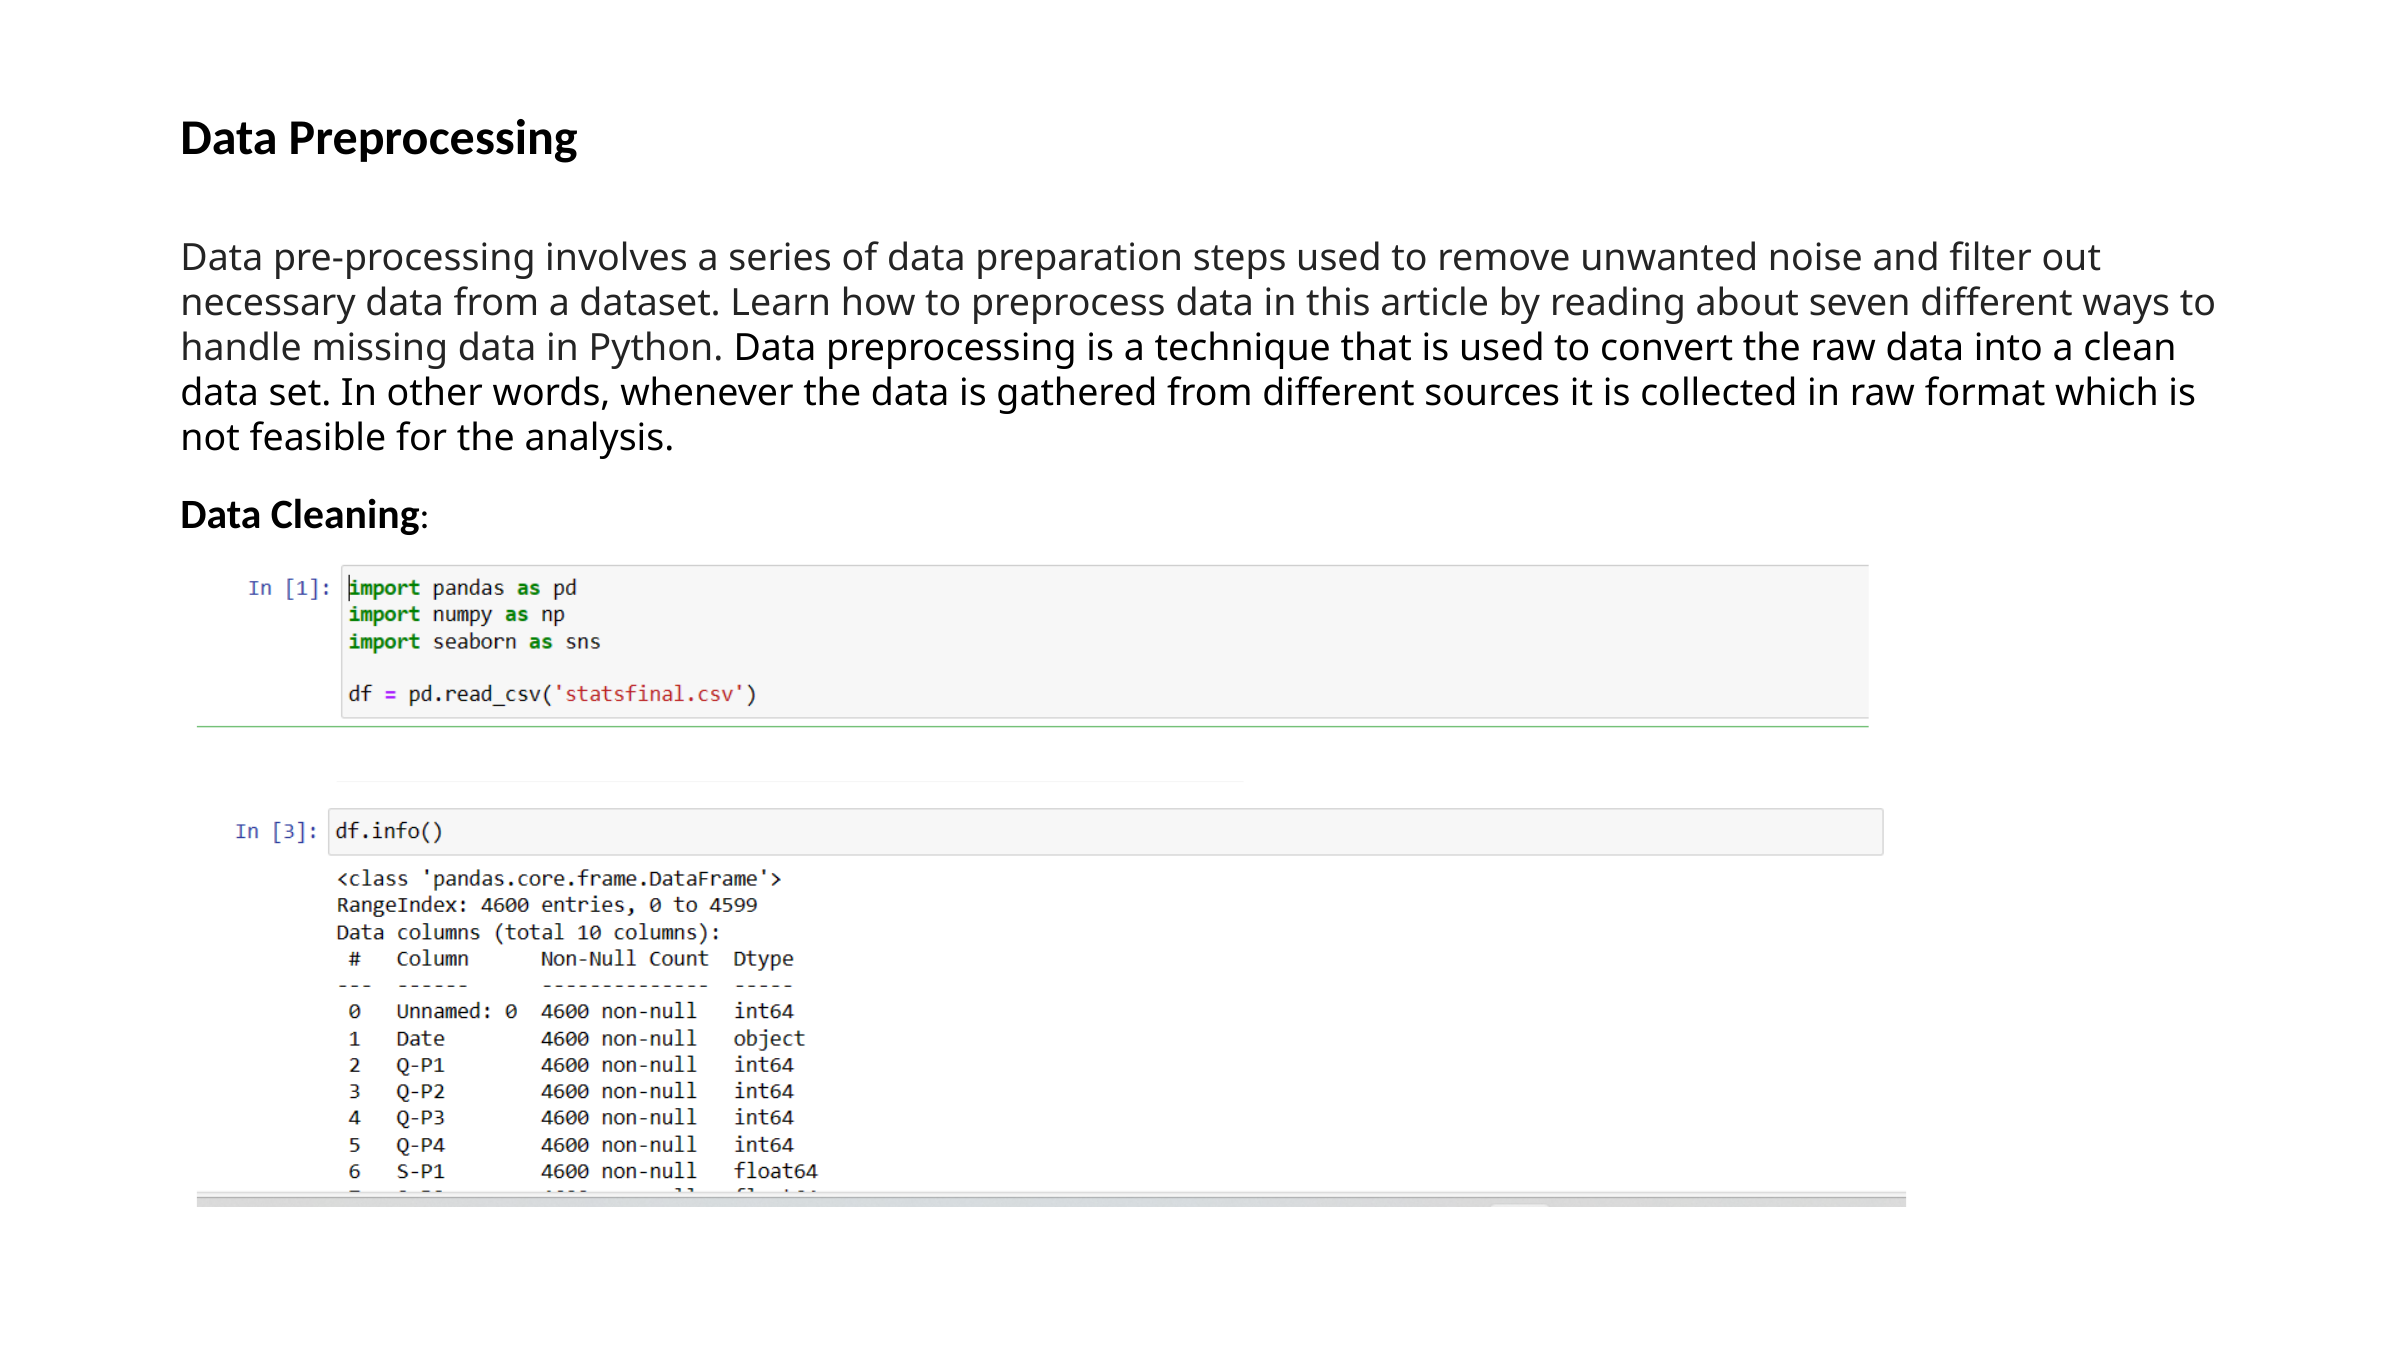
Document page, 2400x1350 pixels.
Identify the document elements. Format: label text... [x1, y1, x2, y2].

picture [196, 562, 1869, 729]
text_box Data Preprocessing [165, 96, 1069, 172]
text_box Data pre-processing involves a series of data preparation steps used to remove unwanted noise and filter out necessary data from a dataset. Learn how to preprocess data in this article by reading about seven different ways to handle missing data in Python. Data preprocessing is a technique that is used to convert the raw data into a clean data set. In other words, whenever the data is gathered from different sources it is collected in raw format which is not feasible for the analysis. [165, 225, 2271, 466]
text_box Data Cleaning: [165, 434, 1119, 545]
picture [196, 781, 1907, 1207]
